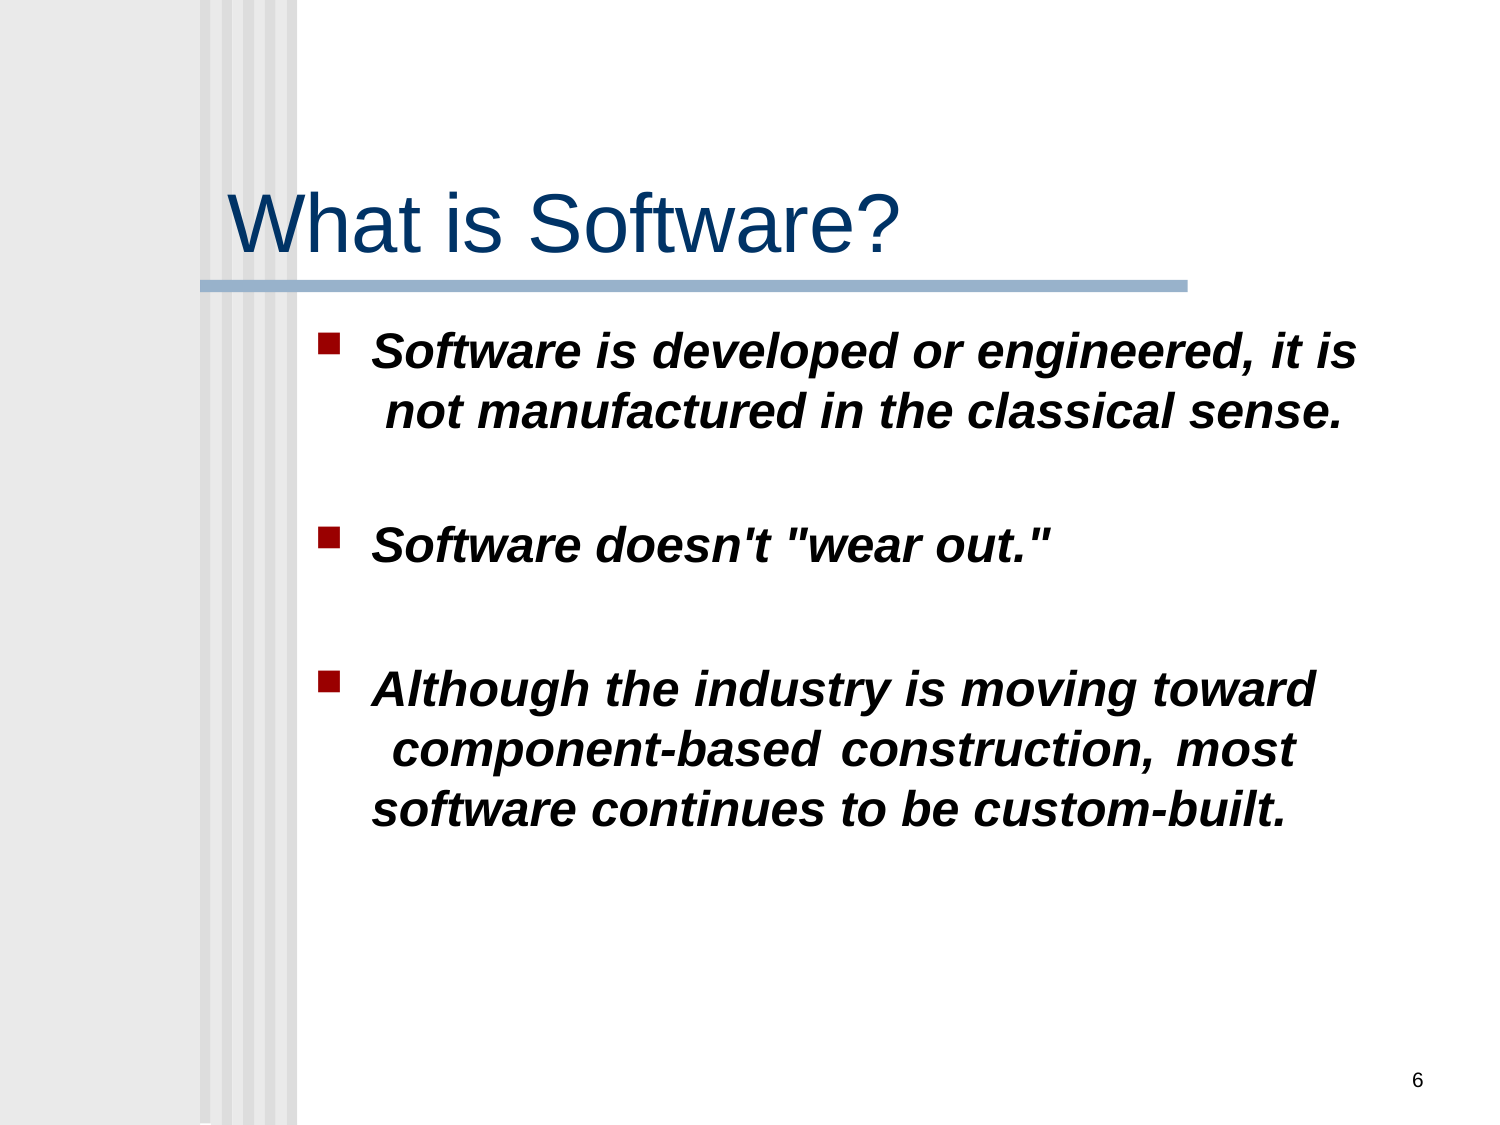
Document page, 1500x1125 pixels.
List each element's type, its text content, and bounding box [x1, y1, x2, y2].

title What is Software? [225, 167, 906, 357]
text_box Software is developed or engineered, it is not manufactured in the classical sense. Software doesn't "wear out." Although the industry is moving toward component-based construction, most software continues to be custom-built. [312, 316, 1359, 837]
text_box 6 [1405, 1067, 1442, 1093]
